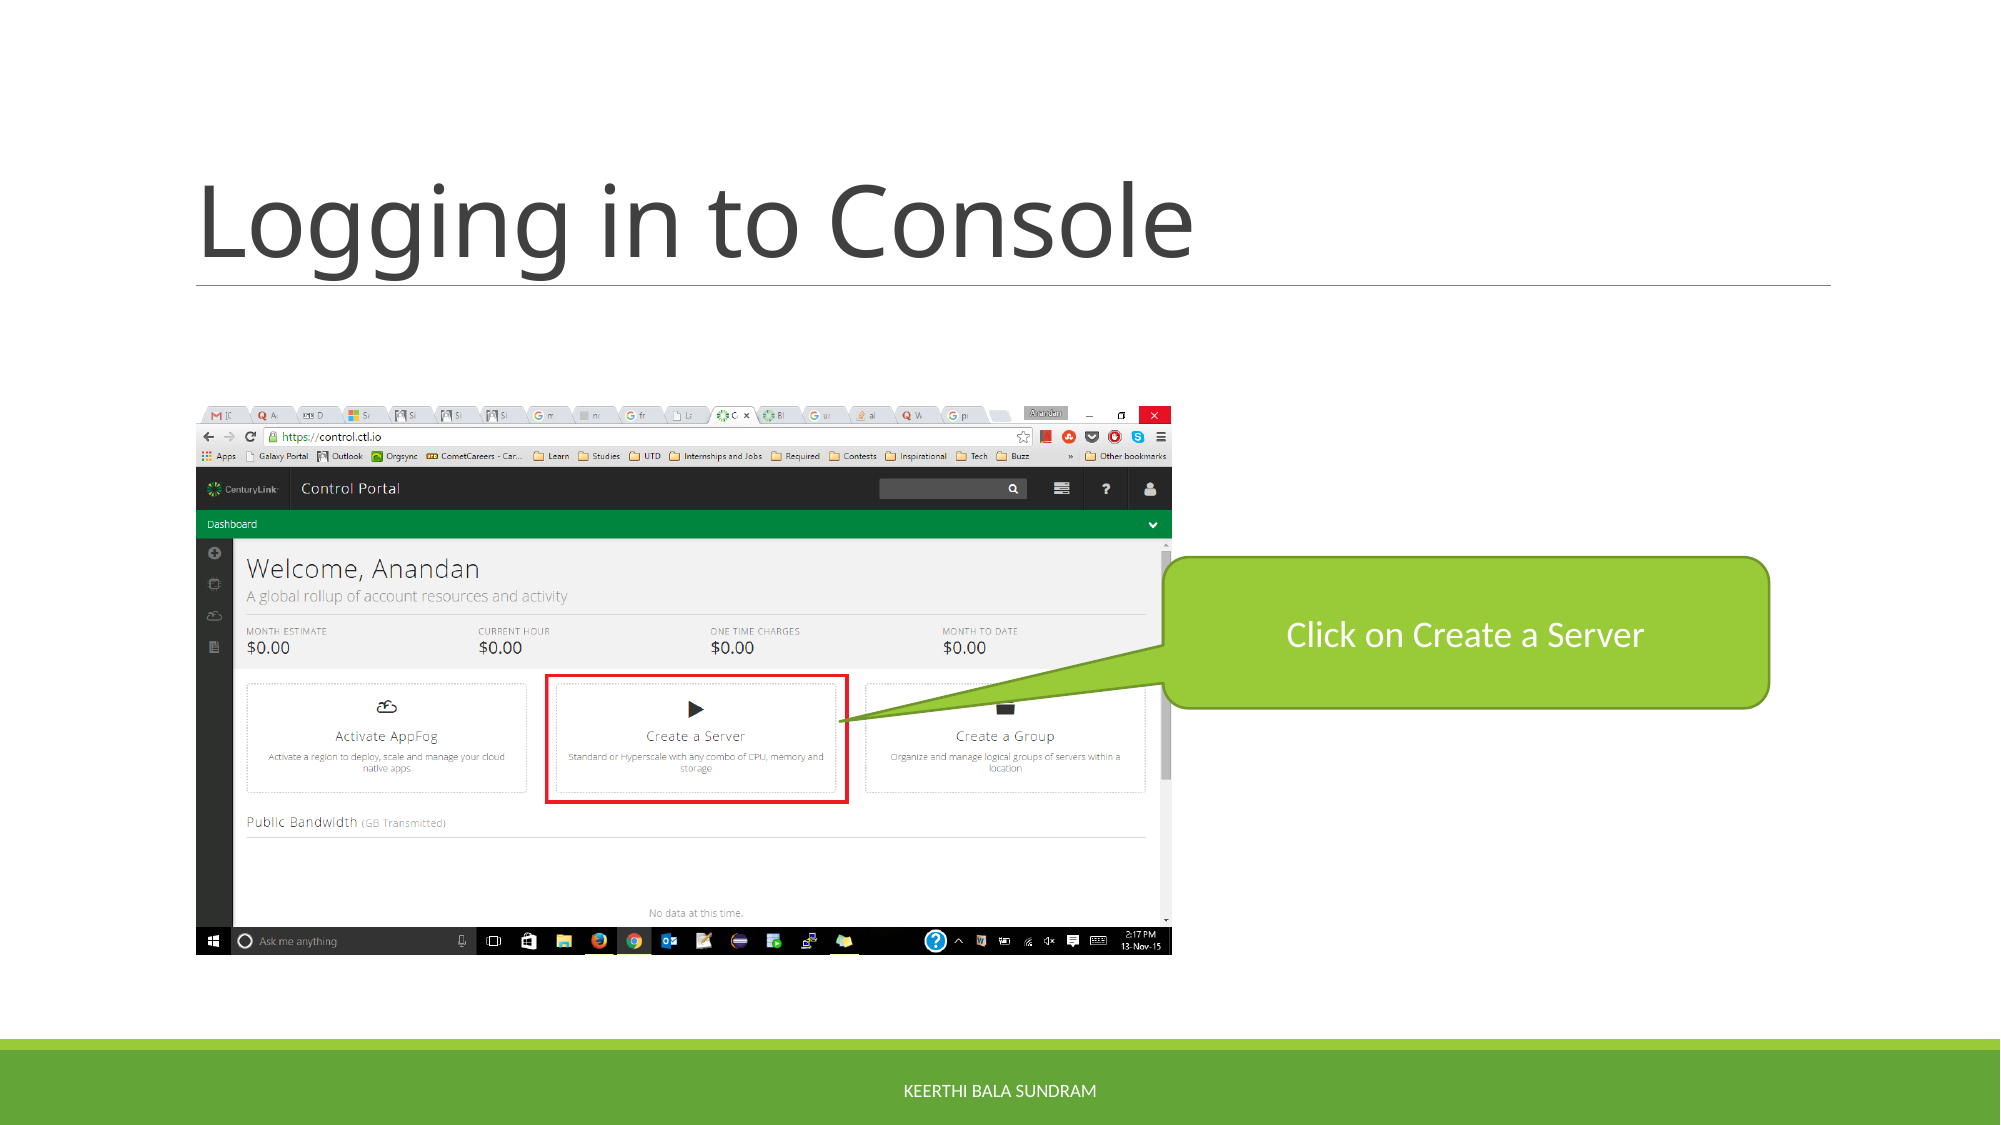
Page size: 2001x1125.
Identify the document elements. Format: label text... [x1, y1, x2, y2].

list [180, 302, 1830, 963]
footer Keerthi Bala Sundram [604, 1059, 1396, 1120]
title Logging in to Console [180, 47, 1830, 285]
picture [195, 405, 1172, 955]
text_box Click on Create a Server [1181, 555, 1771, 710]
